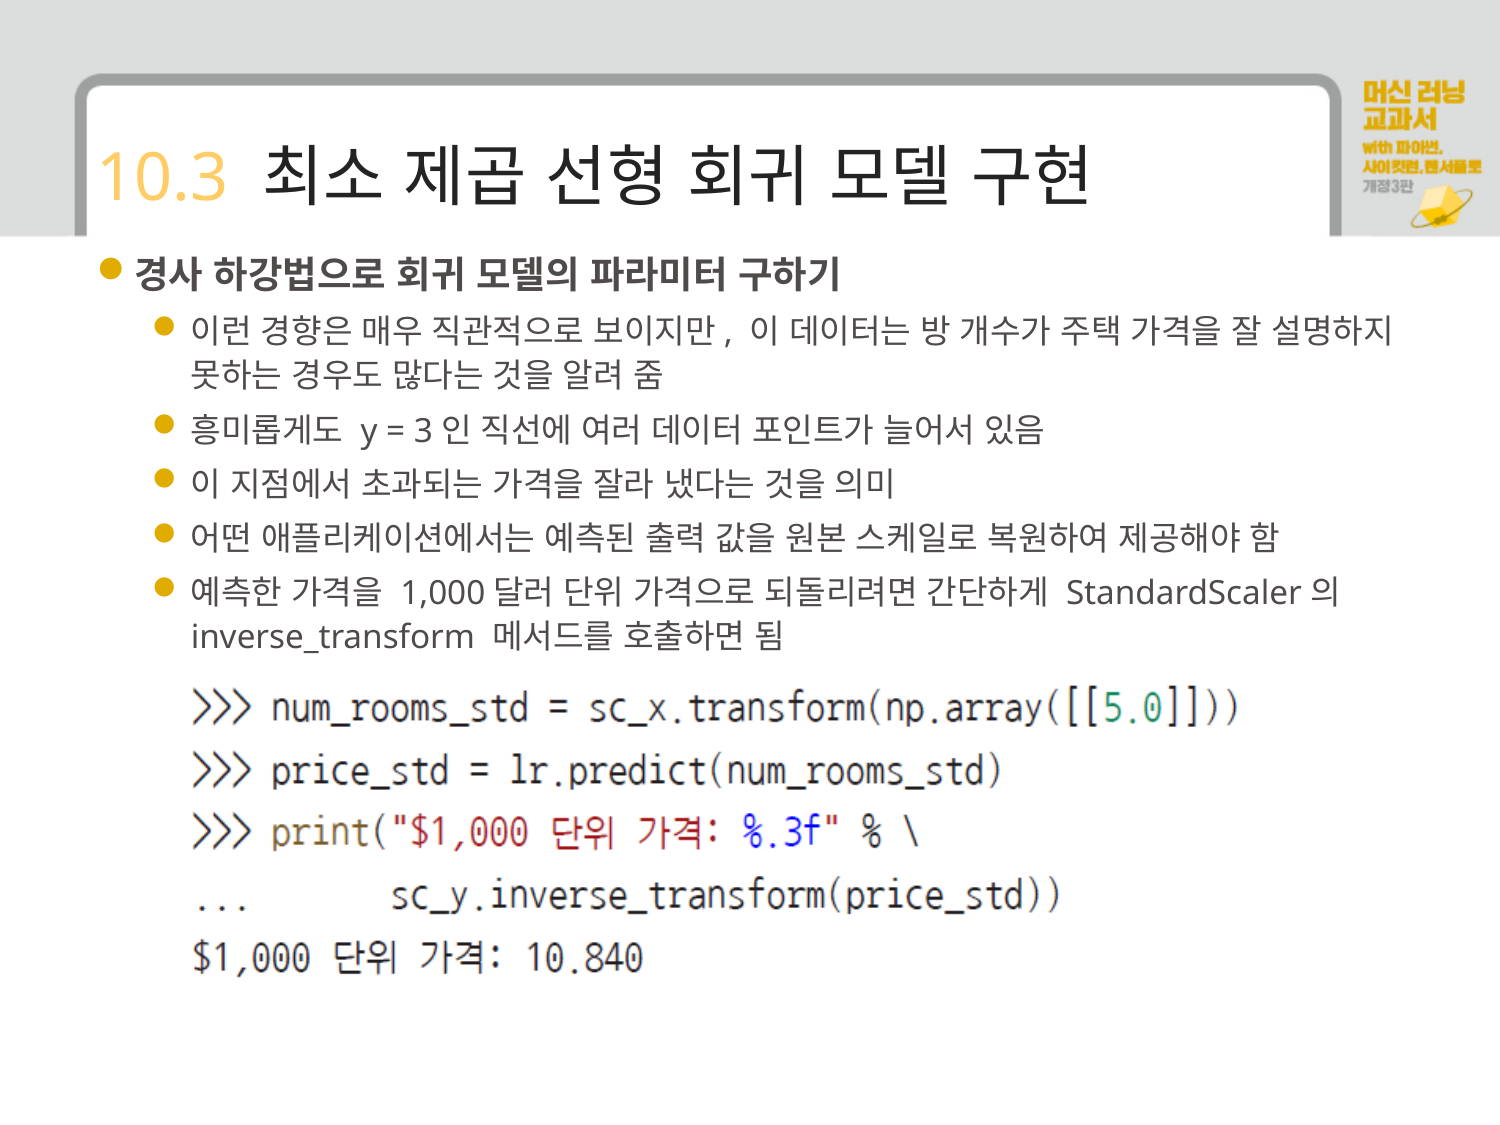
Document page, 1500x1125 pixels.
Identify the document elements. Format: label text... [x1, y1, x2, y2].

list 경사 하강법으로 회귀 모델의 파라미터 구하기 이런 경향은 매우 직관적으로 보이지만, 이 데이터는 방 개수가 주택 가격을 잘 설명하지 못하는 경우도 많다는 것을 알려 줌 흥미롭게도 y = 3인 직선에 여러 데이터 포인트가 늘어서 있음 이 지점에서 초과되는 가격을 잘라 냈다는 것을 의미 어떤 애플리케이션에서는 예측된 출력 값을 원본 스케일로 복원하여 제공해야 함 예측한 가격을 1,000달러 단위 가격으로 되돌리려면 간단하게 StandardScaler의 inverse_transform 메서드를 호출하면 됨 [81, 239, 1412, 1054]
title 10.3 최소 제곱 선형 회귀 모델 구현 [81, 90, 1412, 222]
picture [0, 0, 1500, 1125]
